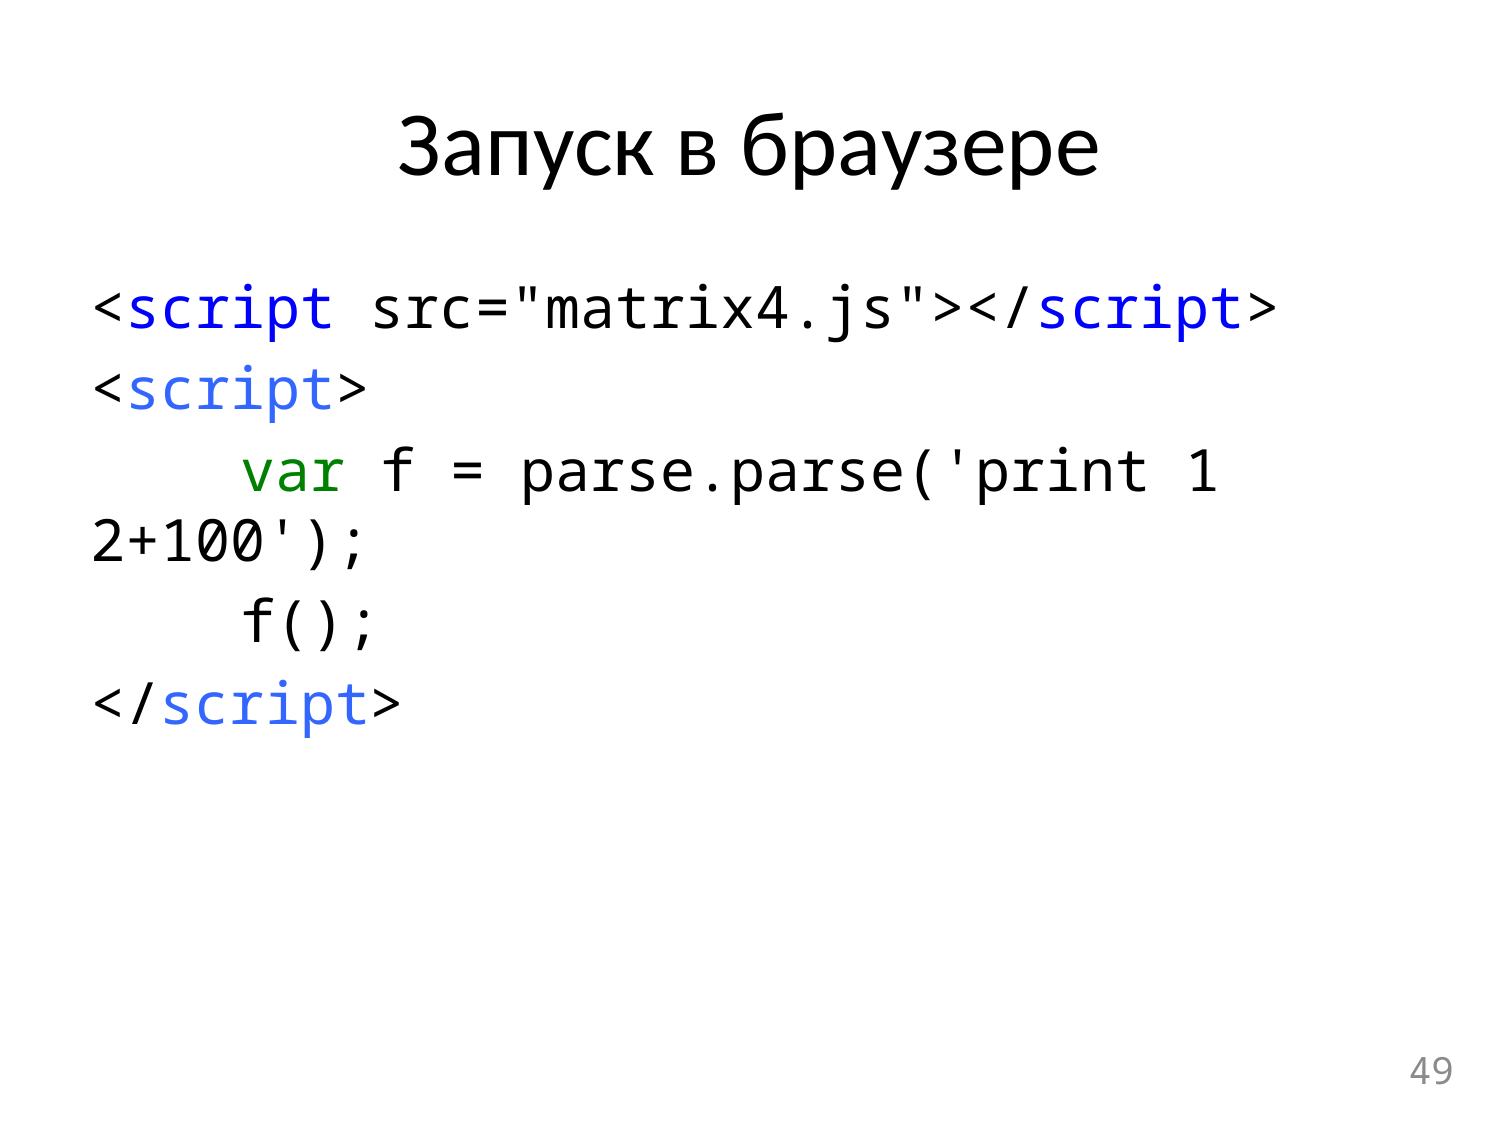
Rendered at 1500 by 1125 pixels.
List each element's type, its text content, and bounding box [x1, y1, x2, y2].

title Запуск в браузере [75, 45, 1425, 233]
list <script src="matrix4.js"></script> <script> var f = parse.parse('print 1 2+100'); f(); </script> [75, 262, 1425, 1005]
slide_number 49 [1118, 1042, 1469, 1103]
